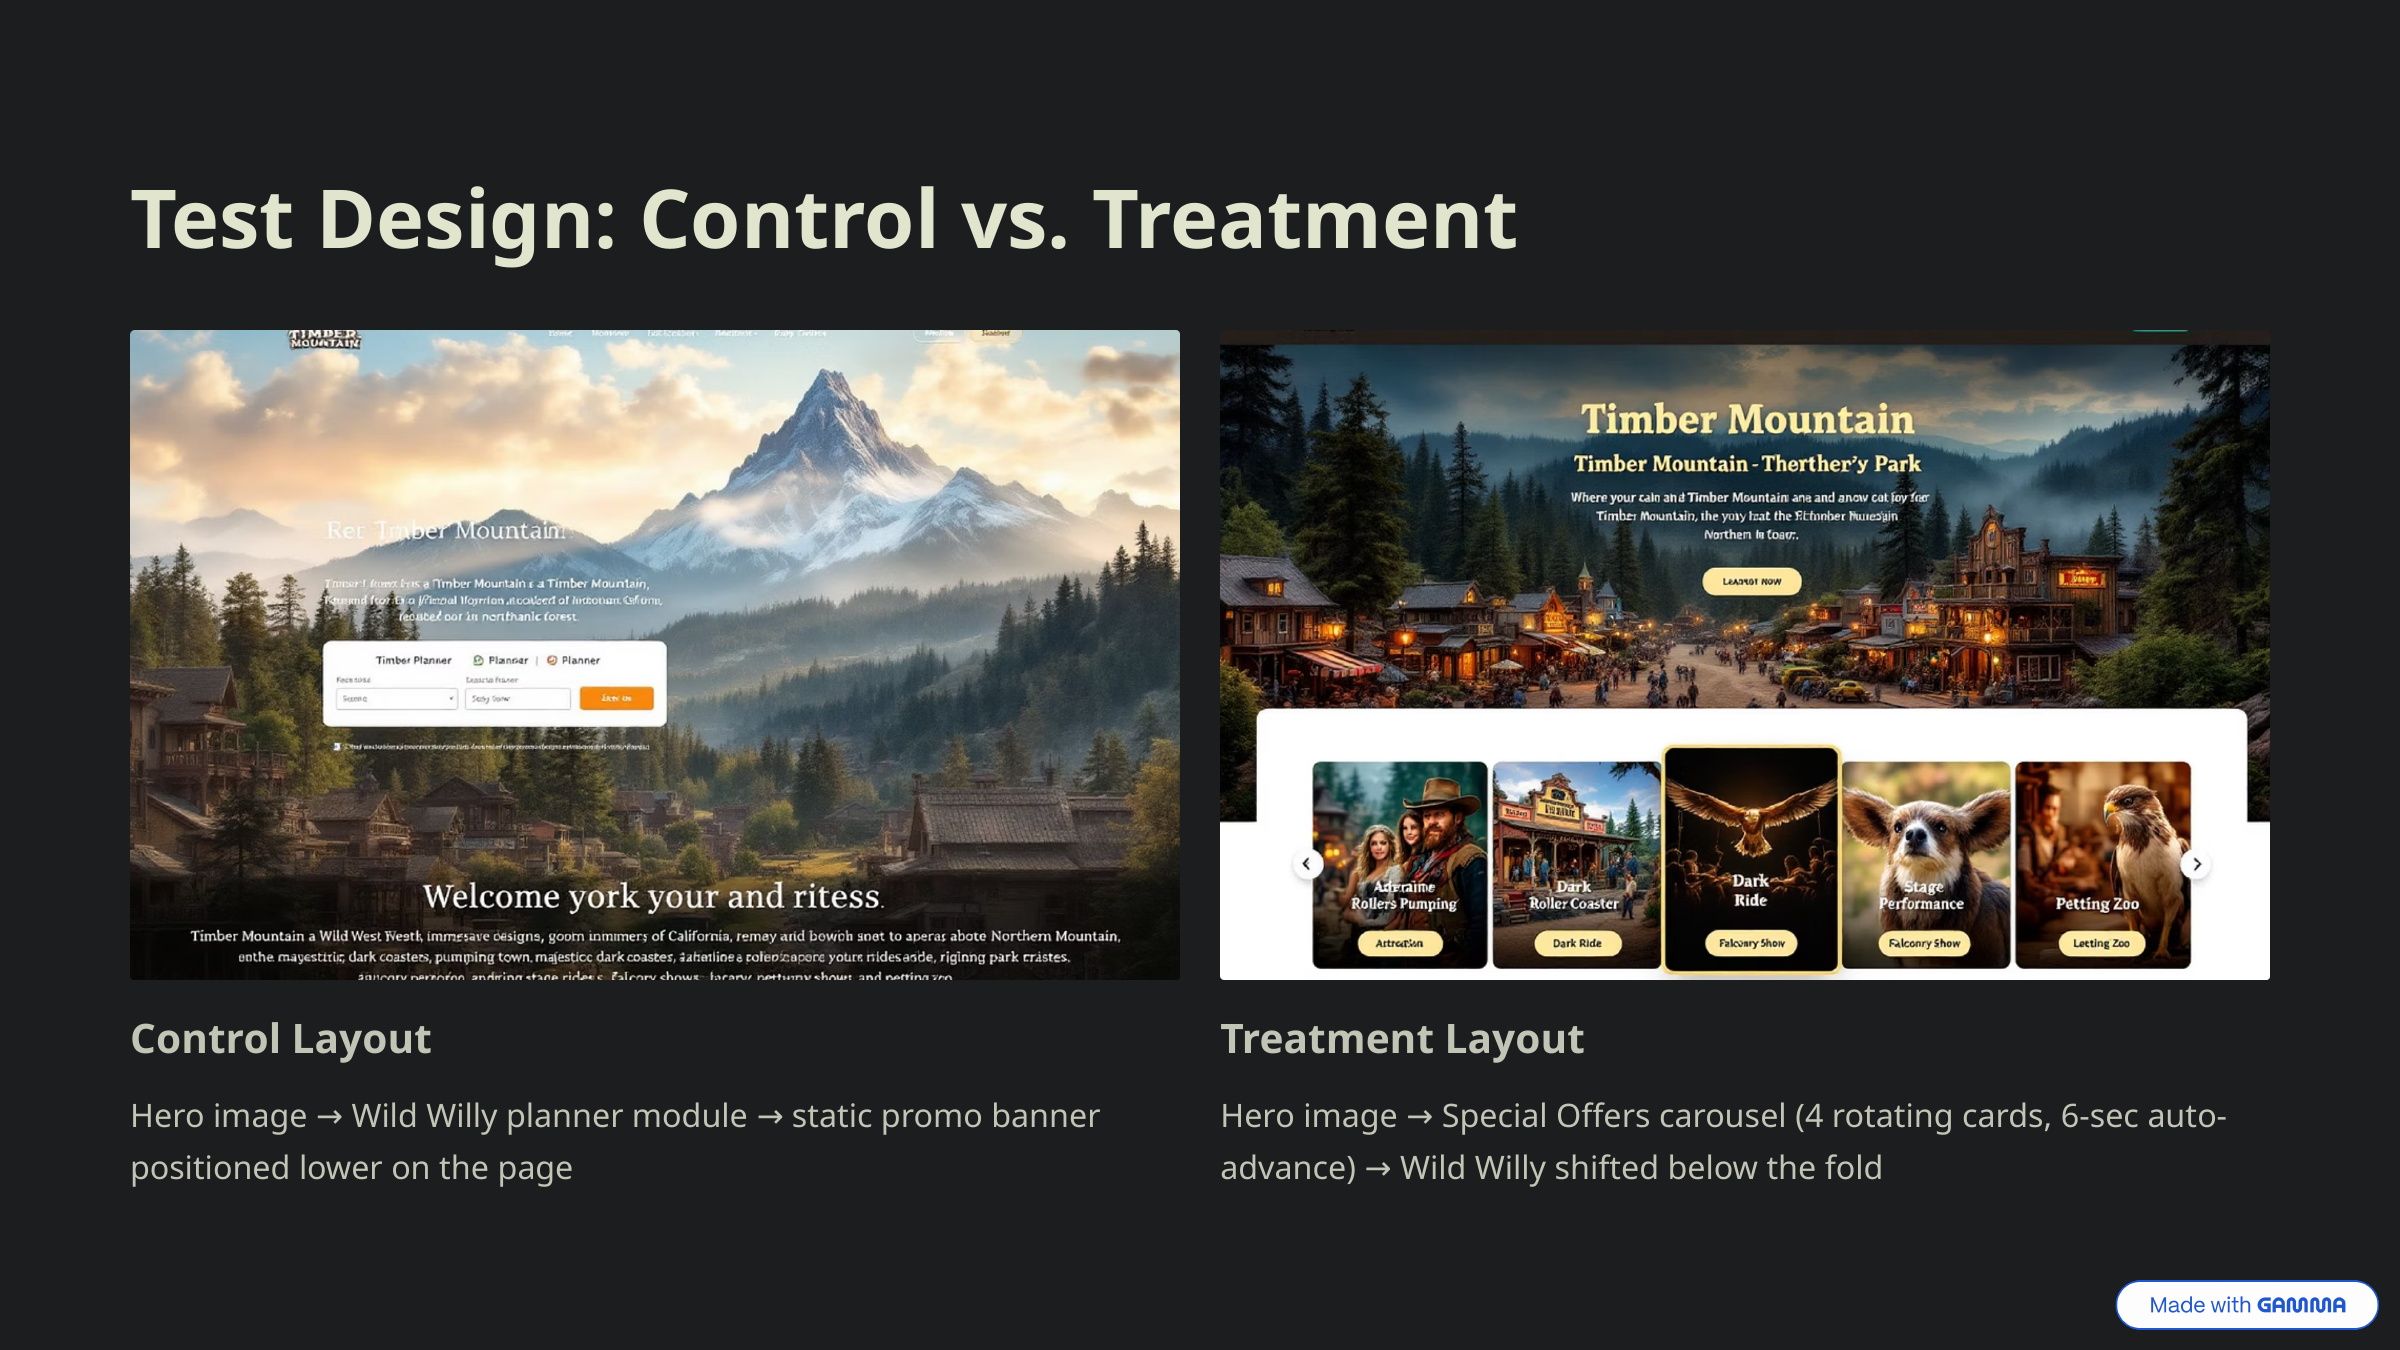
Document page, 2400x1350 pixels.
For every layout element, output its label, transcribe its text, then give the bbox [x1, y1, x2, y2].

picture [1220, 330, 2270, 980]
text_box Treatment Layout [1220, 1011, 1628, 1063]
text_box Hero image → Wild Willy planner module → static promo banner positioned lower on the page [130, 1082, 1180, 1187]
text_box Control Layout [130, 1011, 538, 1063]
picture [2106, 1271, 2389, 1339]
picture [130, 330, 1180, 980]
text_box Test Design: Control vs. Treatment [130, 163, 1414, 266]
text_box Hero image → Special Offers carousel (4 rotating cards, 6-sec auto-advance) → Wild Willy shifted below the fold [1220, 1082, 2270, 1187]
